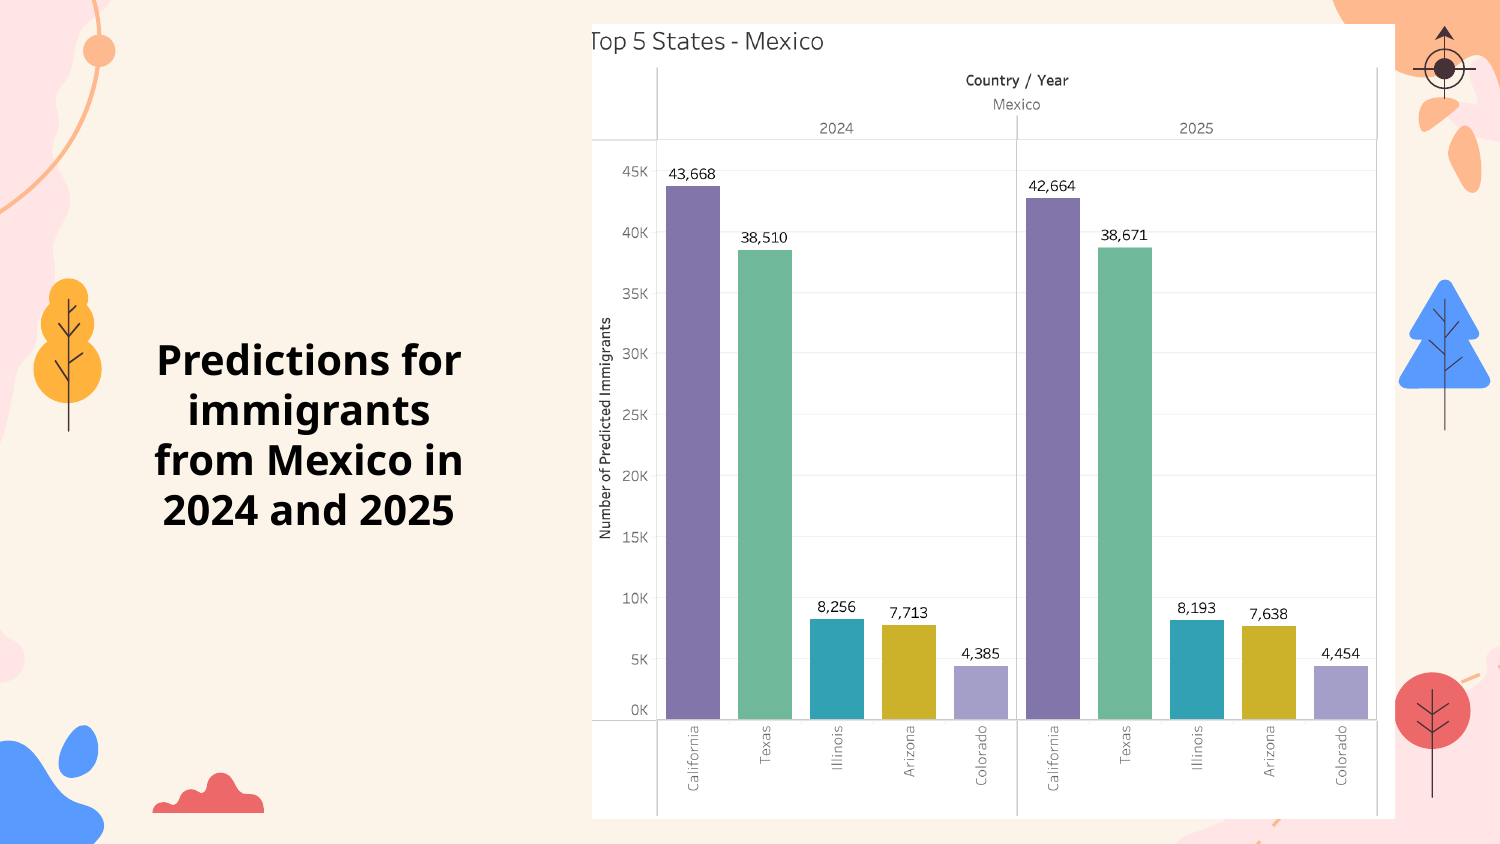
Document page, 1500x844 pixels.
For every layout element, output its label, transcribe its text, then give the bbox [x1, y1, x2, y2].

picture [591, 24, 1396, 819]
text_box Predictions for immigrants from Mexico in 2024 and 2025 [119, 319, 499, 525]
